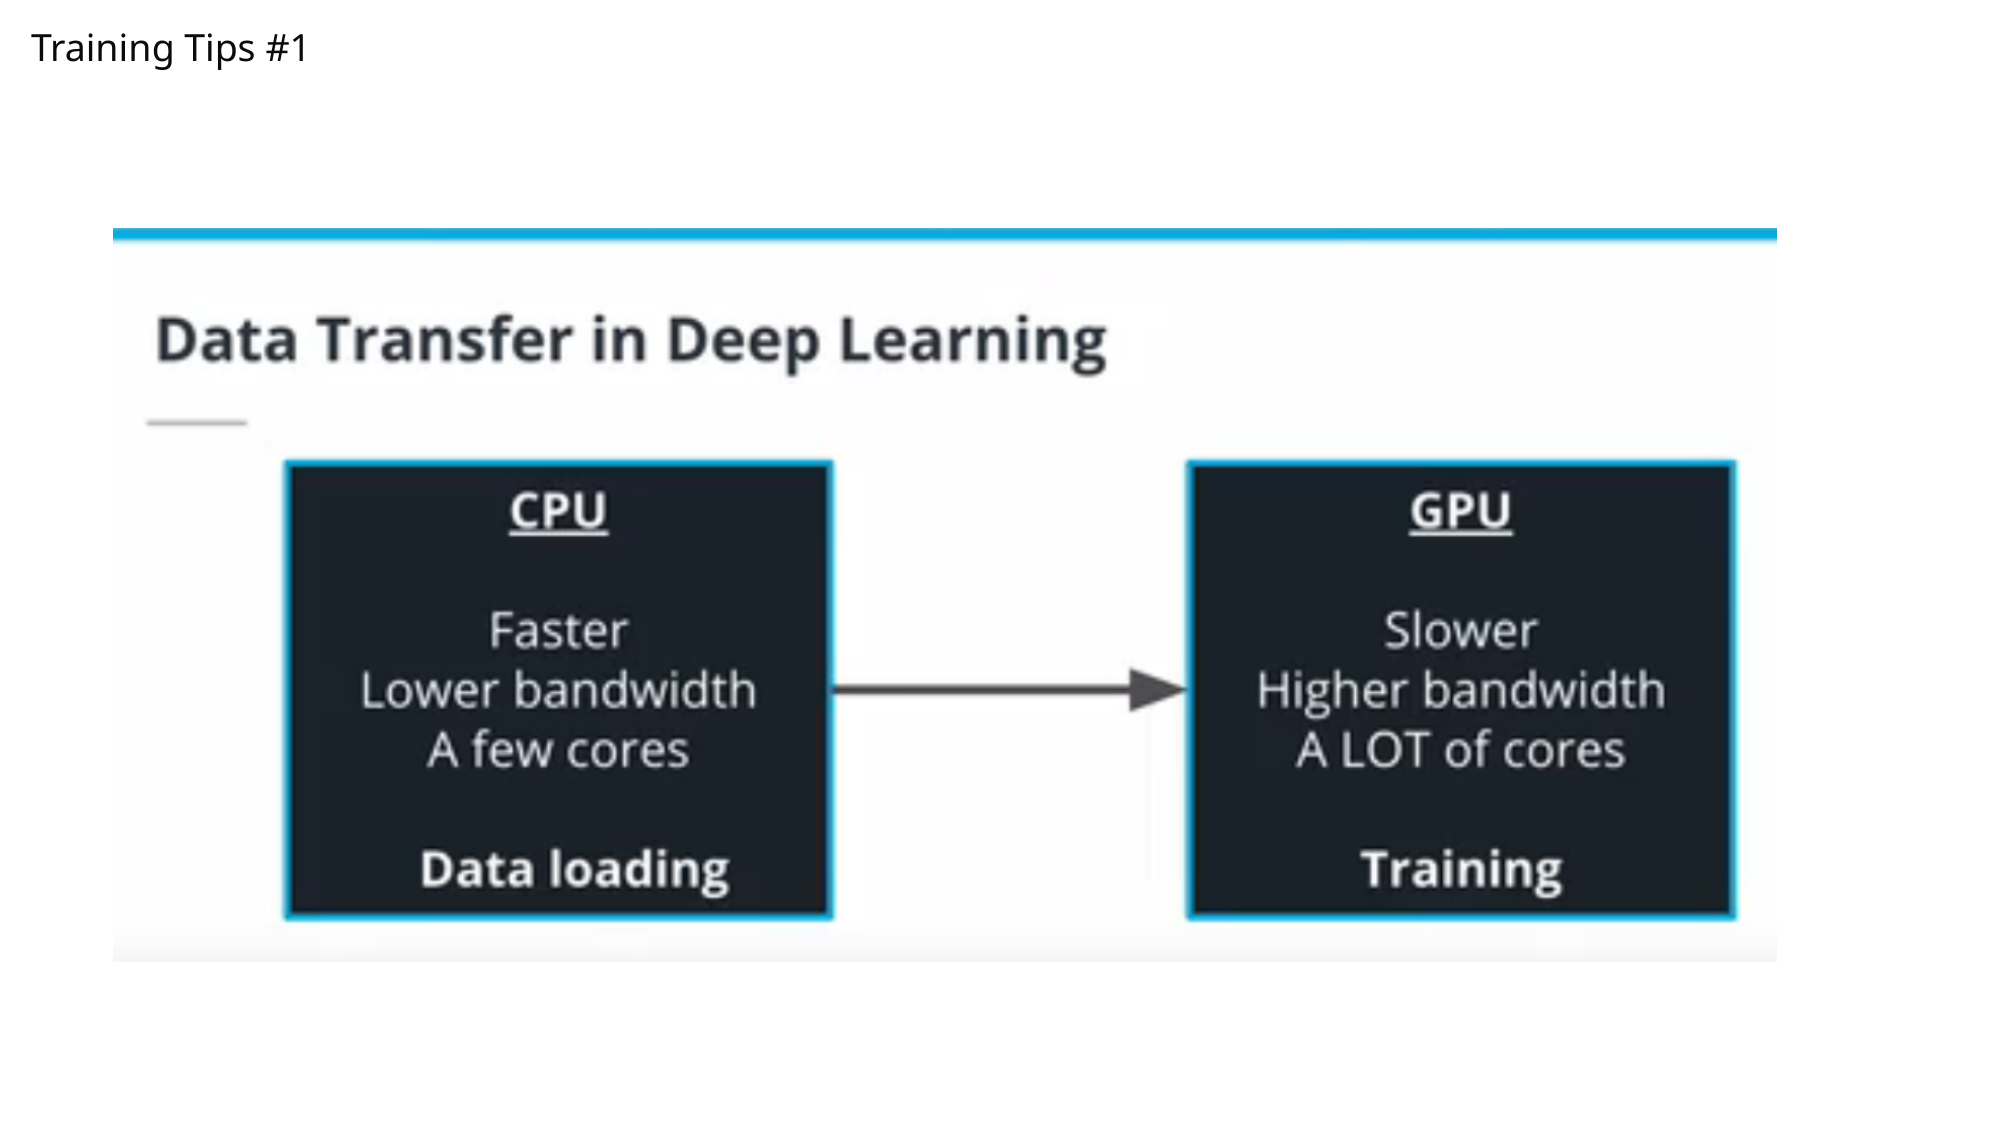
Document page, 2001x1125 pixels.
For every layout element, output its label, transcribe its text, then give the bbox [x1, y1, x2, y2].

picture [113, 239, 1777, 962]
picture [113, 228, 1777, 232]
text_box Training Tips #1 [16, 16, 327, 77]
